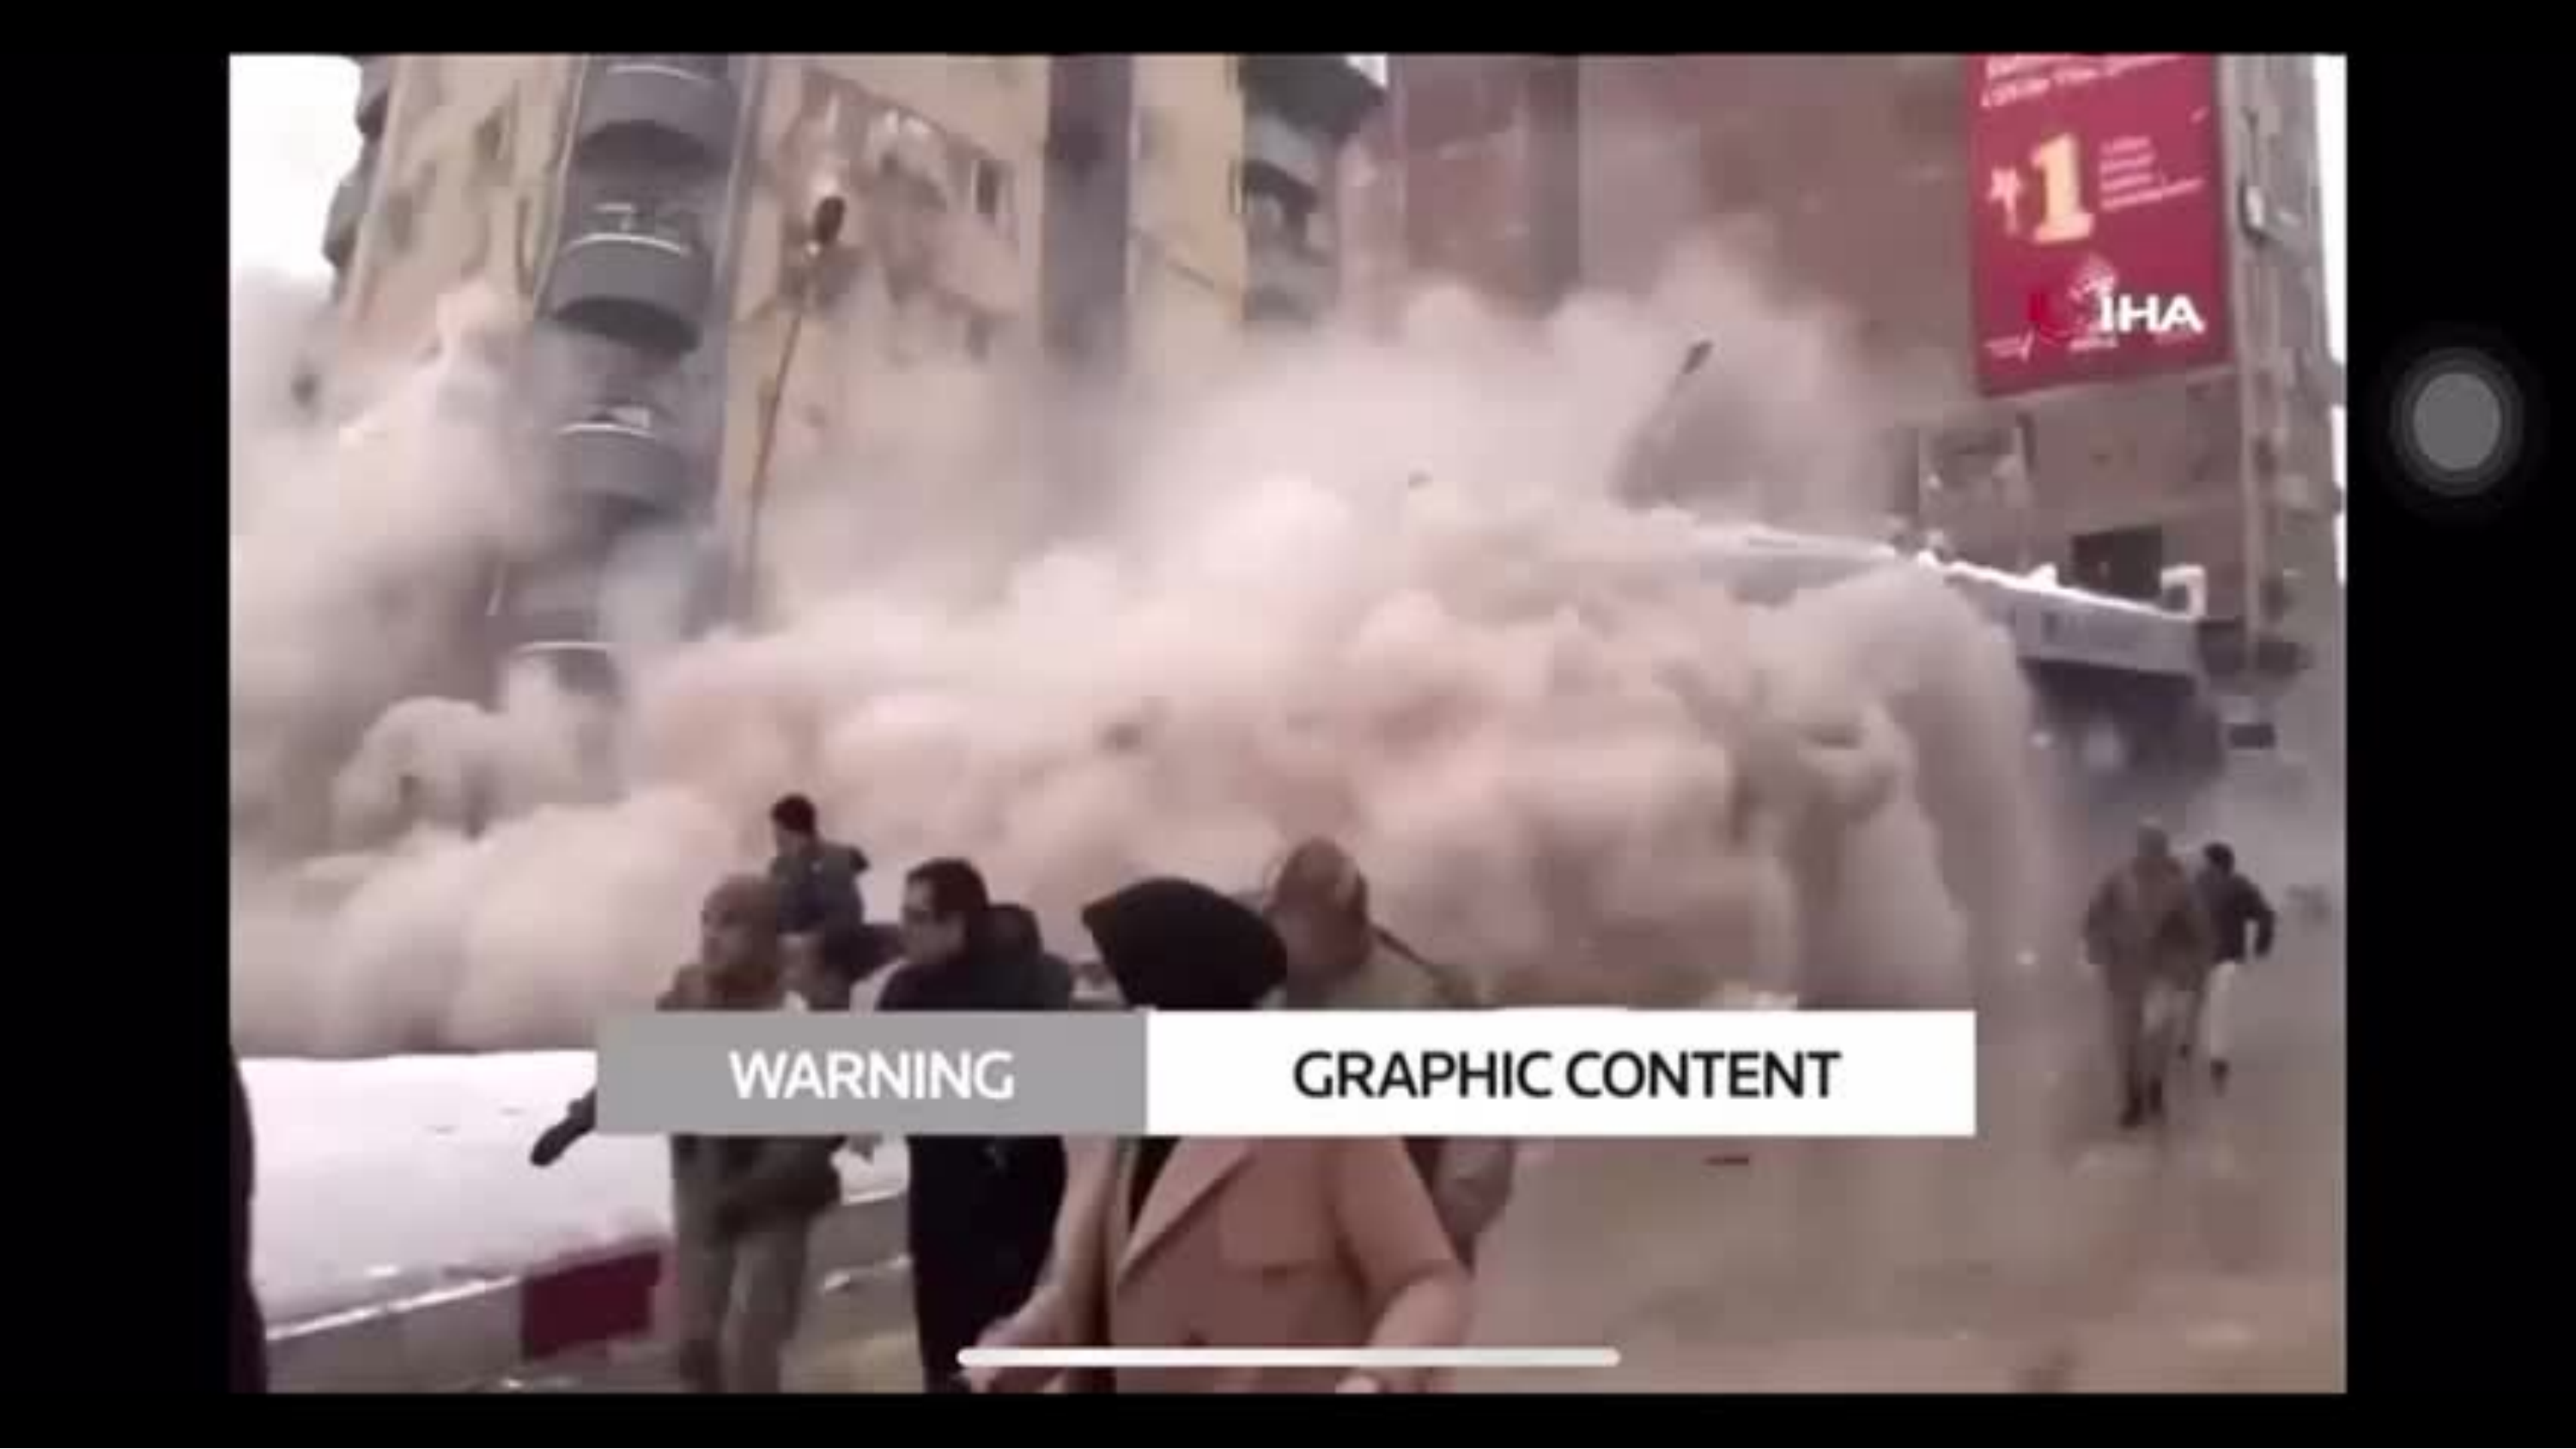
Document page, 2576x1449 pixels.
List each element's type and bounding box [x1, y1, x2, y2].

text_box [0, 0, 2576, 1449]
